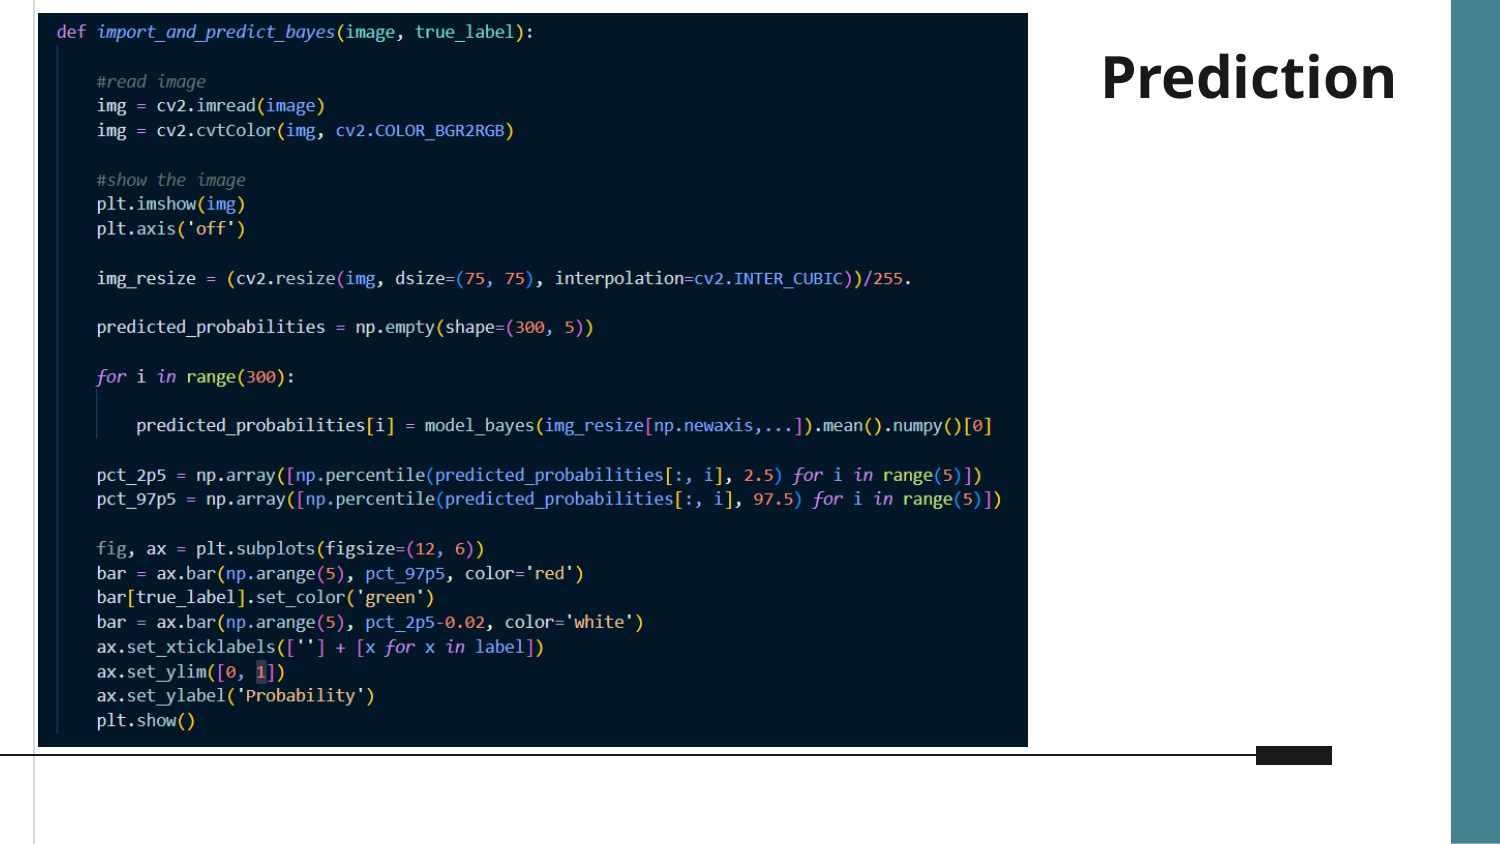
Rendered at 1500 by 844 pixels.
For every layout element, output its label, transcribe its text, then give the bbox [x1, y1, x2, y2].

picture [38, 13, 1028, 747]
title Prediction [1069, 28, 1429, 123]
